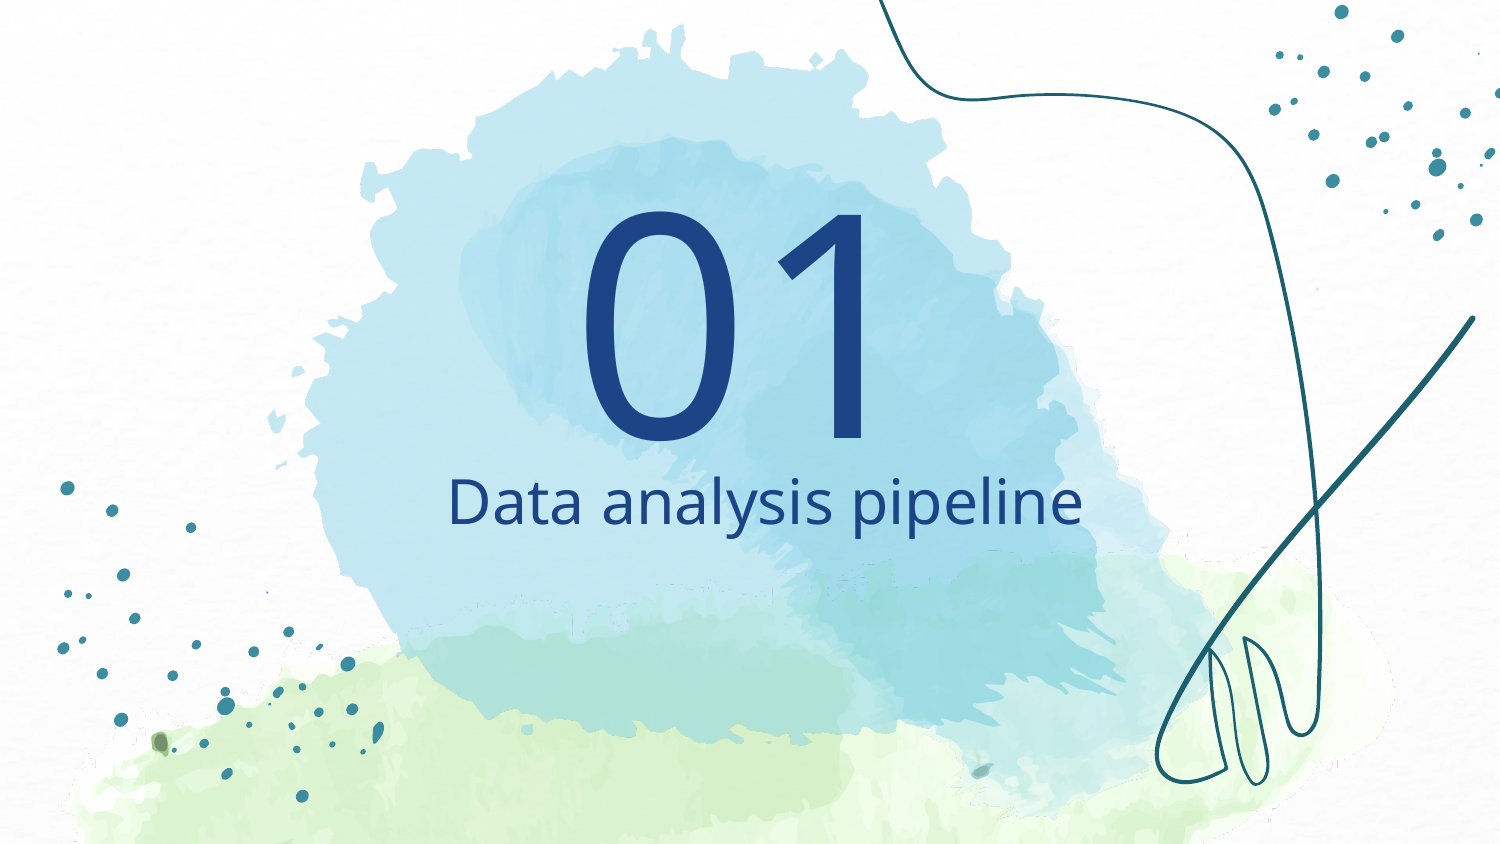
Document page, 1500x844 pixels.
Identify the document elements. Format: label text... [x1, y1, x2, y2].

picture [1211, 516, 1318, 783]
picture [0, 0, 1500, 844]
picture [1159, 653, 1224, 780]
title Data analysis pipeline [337, 434, 1196, 565]
title 01 [434, 166, 1066, 434]
